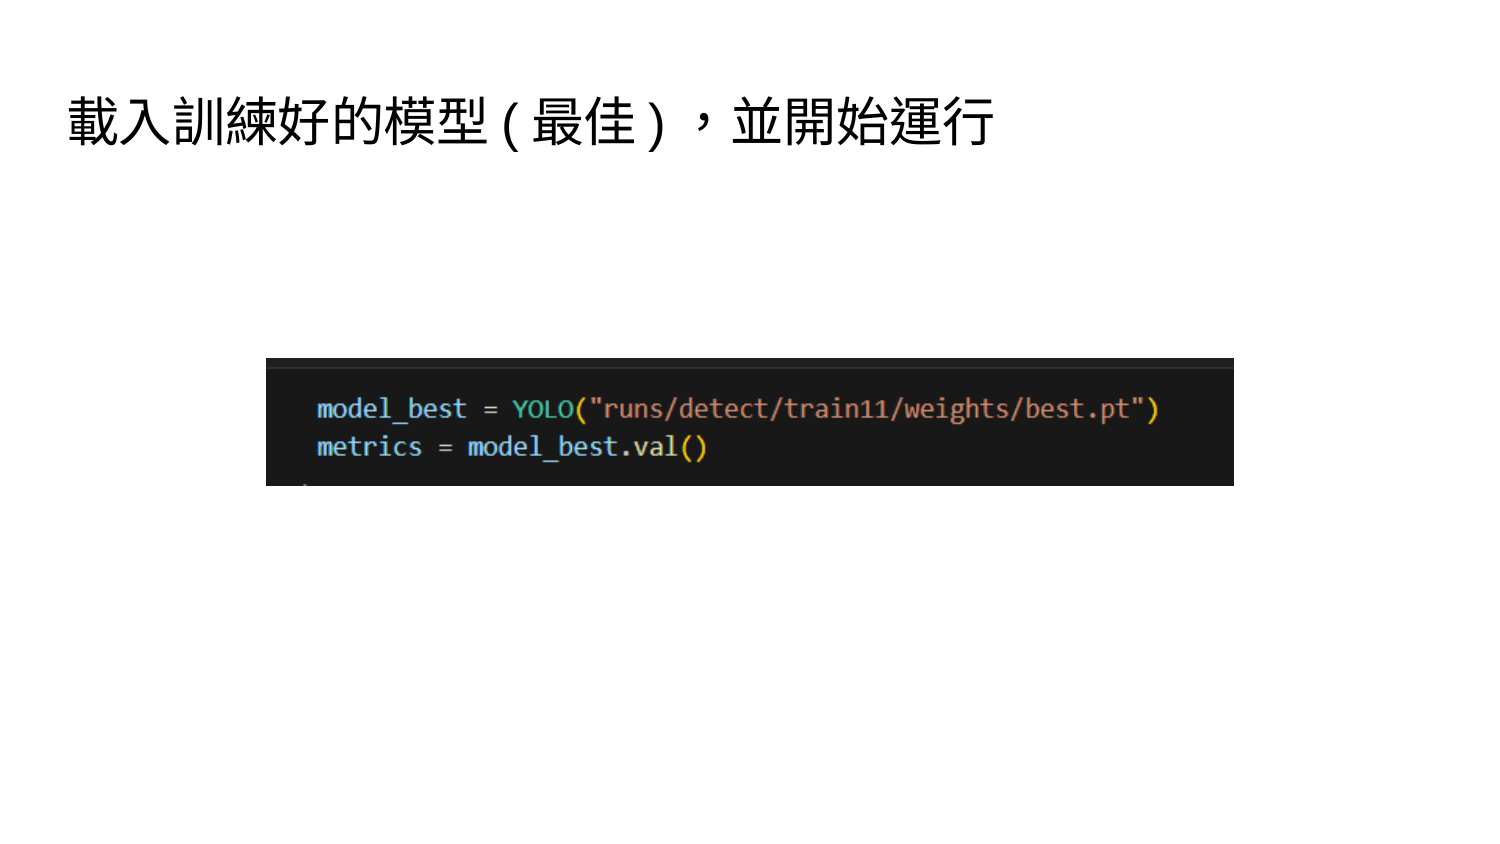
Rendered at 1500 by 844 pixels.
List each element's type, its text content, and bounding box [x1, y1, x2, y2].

picture [266, 358, 1234, 486]
title 載入訓練好的模型(最佳)，並開始運行 [51, 72, 1449, 167]
